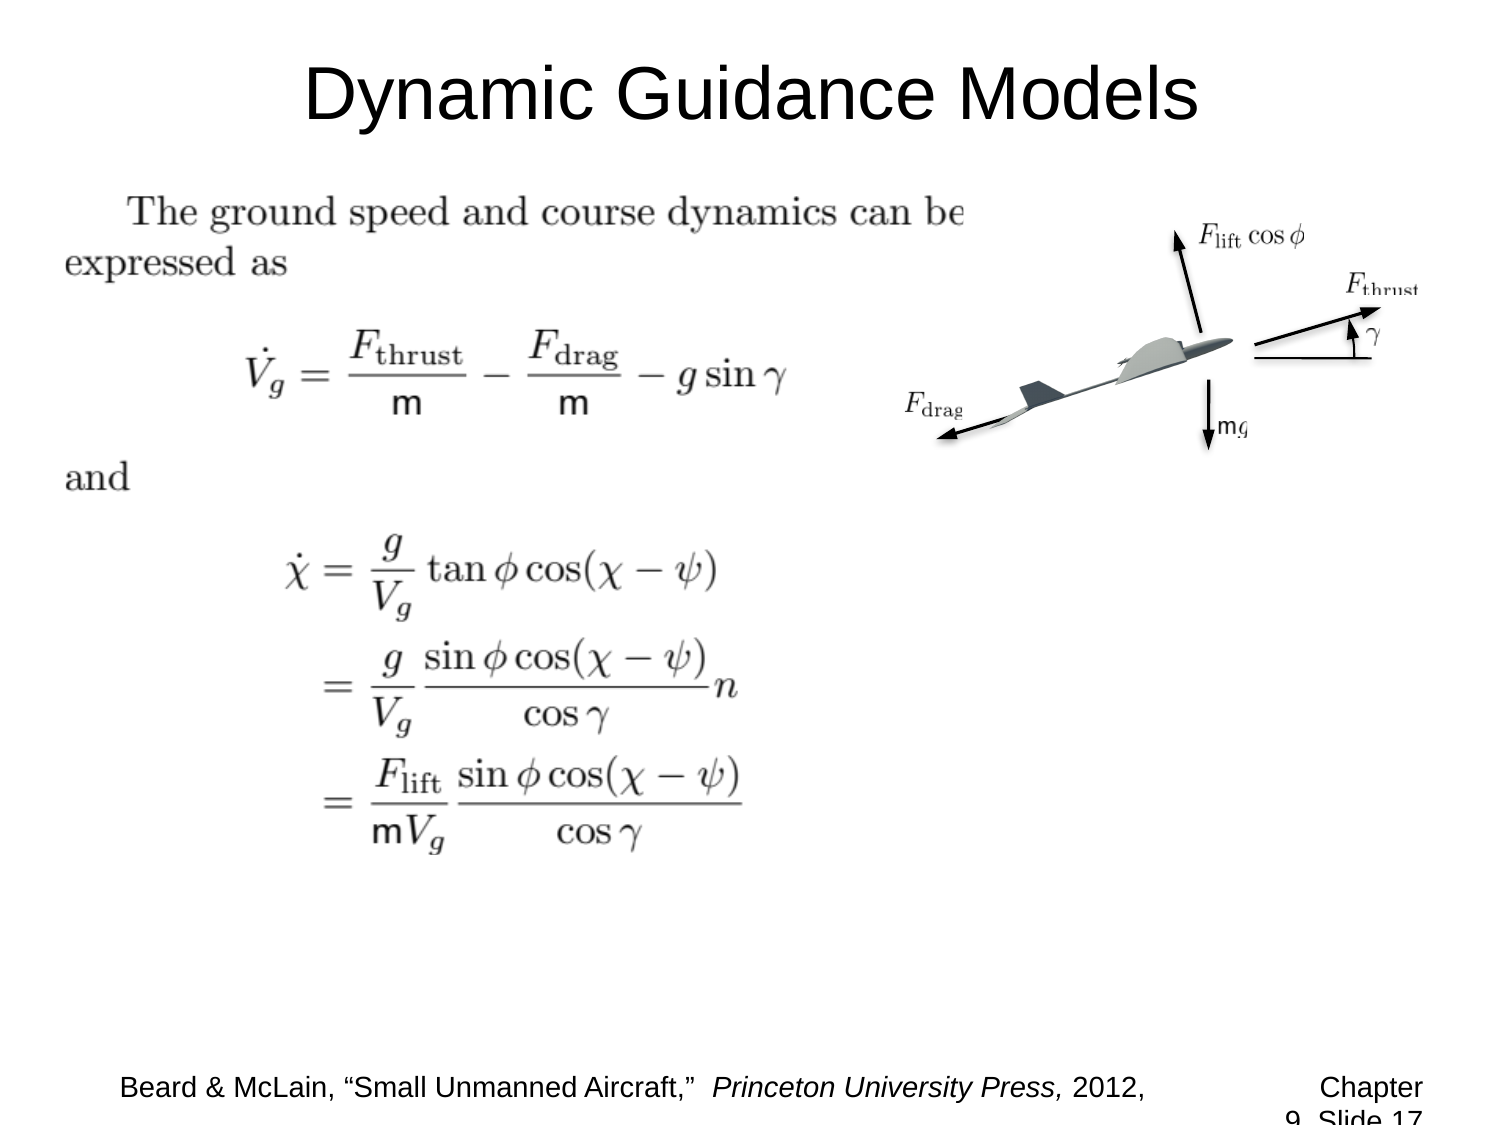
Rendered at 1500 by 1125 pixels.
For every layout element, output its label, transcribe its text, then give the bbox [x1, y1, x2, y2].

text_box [968, 211, 1419, 505]
title Dynamic Guidance Models [76, 30, 1427, 150]
picture [65, 195, 964, 855]
